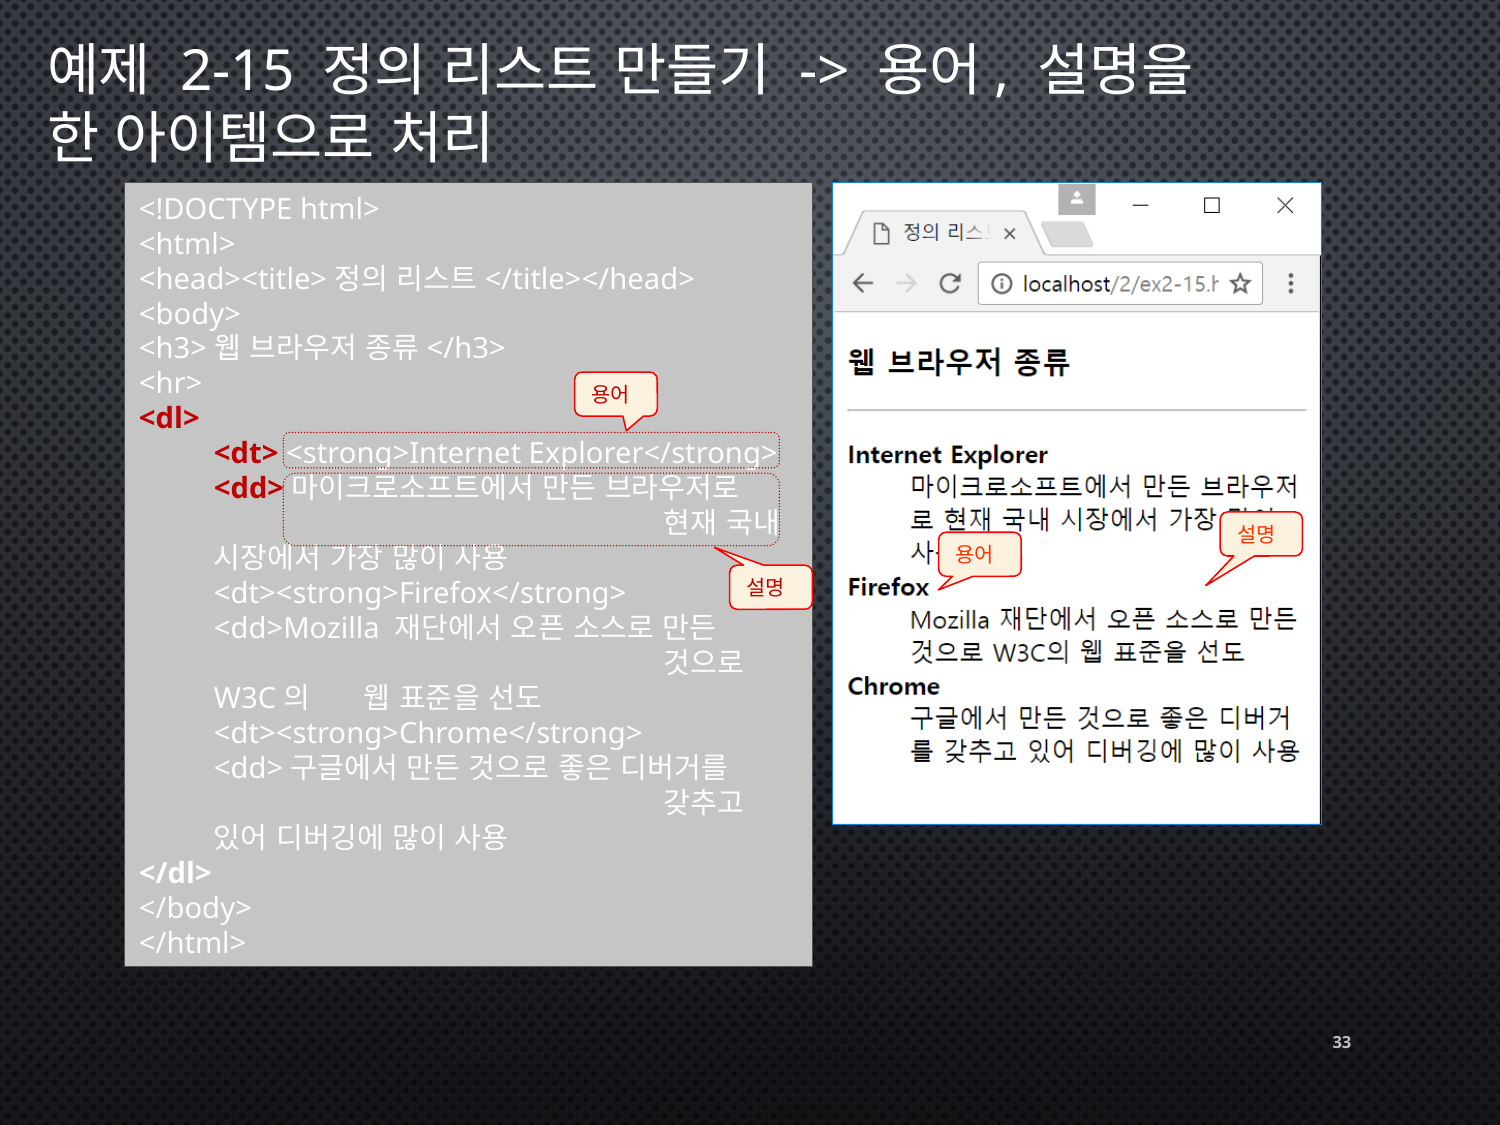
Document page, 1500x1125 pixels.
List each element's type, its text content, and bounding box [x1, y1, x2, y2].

text_box 용어 [574, 372, 658, 431]
slide_number 33 [1298, 1013, 1367, 1074]
text_box <!DOCTYPE html> <html> <head><title>정의 리스트</title></head> <body> <h3>웹 브라우저 종류</h3> <hr> <dl> <dt> <strong>Internet Explorer</strong> <dd>마이크로소프트에서 만든 브라우저로 현재 국내 시장에서 가장 많이 사용 <dt><strong>Firefox</strong> <dd>Mozilla 재단에서 오픈 소스로 만든 것으로 W3C의 웹 표준을 선도 <dt><strong>Chrome</strong> <dd>구글에서 만든 것으로 좋은 디버거를 갖추고 있어 디버깅에 많이 사용 </dl> </body> </html> [124, 182, 813, 967]
text_box [281, 430, 782, 470]
title 예제 2-15 정의 리스트 만들기 -> 용어, 설명을 한 아이템으로 처리 [32, 26, 1265, 178]
text_box [281, 471, 782, 548]
picture [831, 182, 1322, 826]
text_box 설명 [714, 547, 813, 610]
